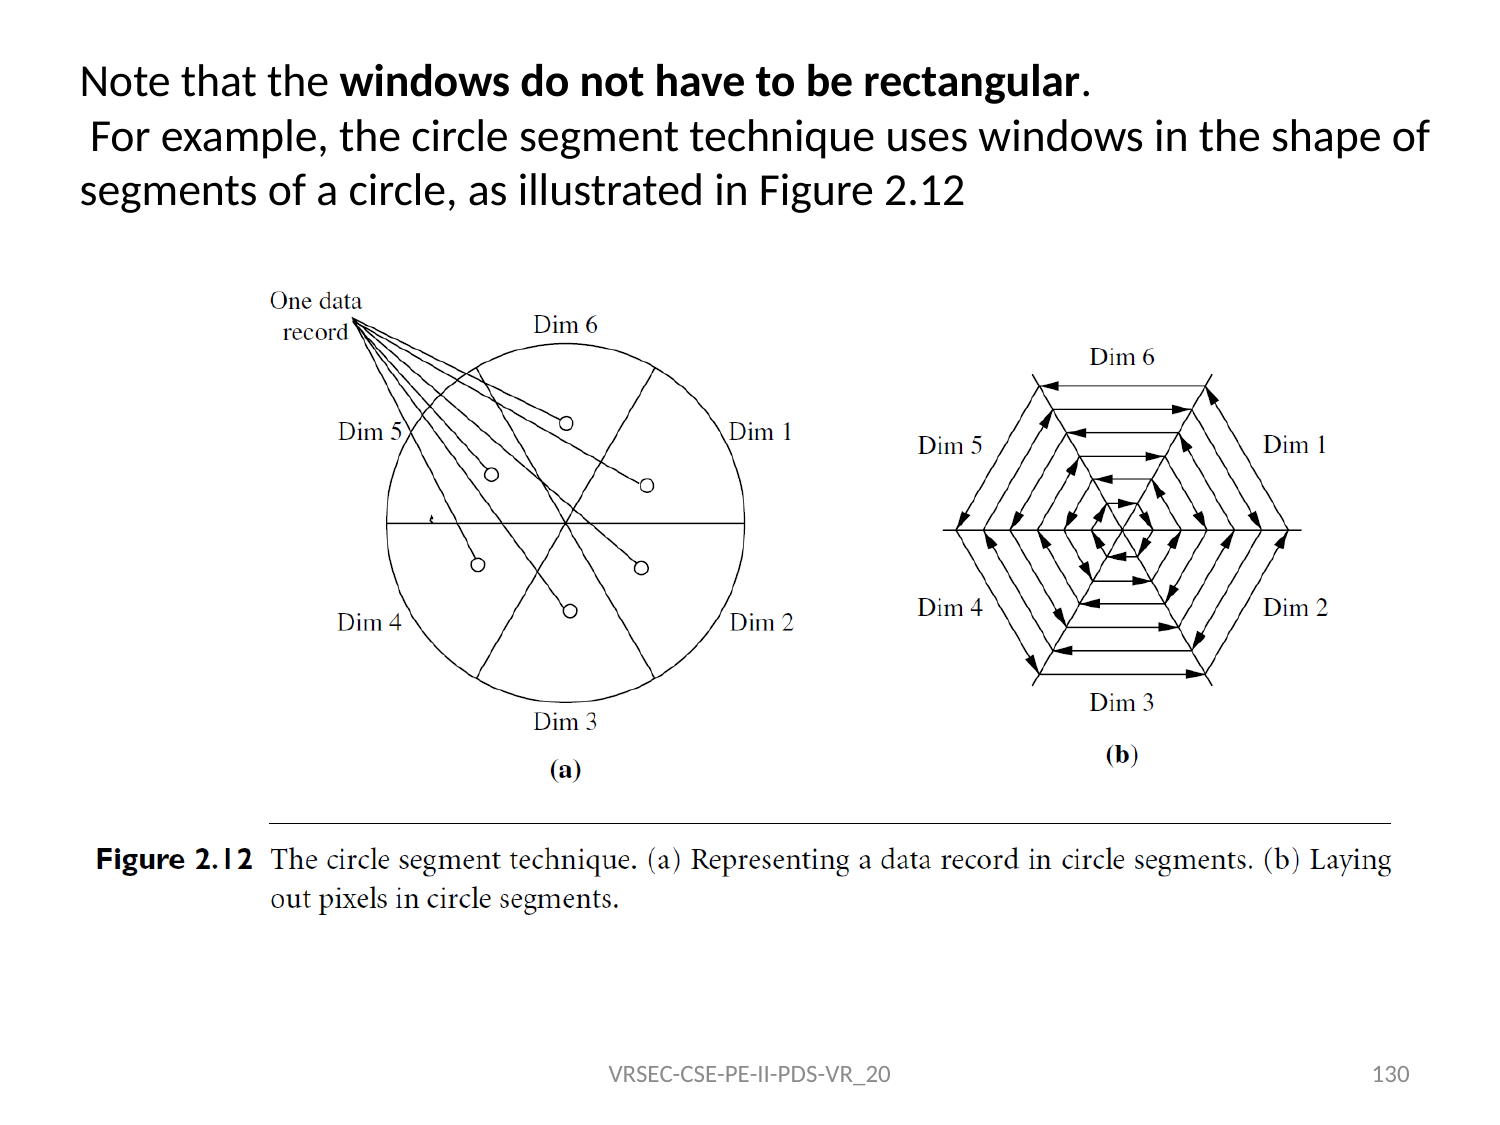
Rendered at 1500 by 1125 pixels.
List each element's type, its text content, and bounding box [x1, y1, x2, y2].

slide_number 130 [1074, 1042, 1425, 1103]
picture [88, 268, 1400, 947]
footer VRSEC-CSE-PE-II-PDS-VR_20 [512, 1042, 988, 1103]
text_box Note that the windows do not have to be rectangular. For example, the circle segment technique uses windows in the shape of segments of a circle, as illustrated in Figure 2.12 [64, 42, 1459, 223]
